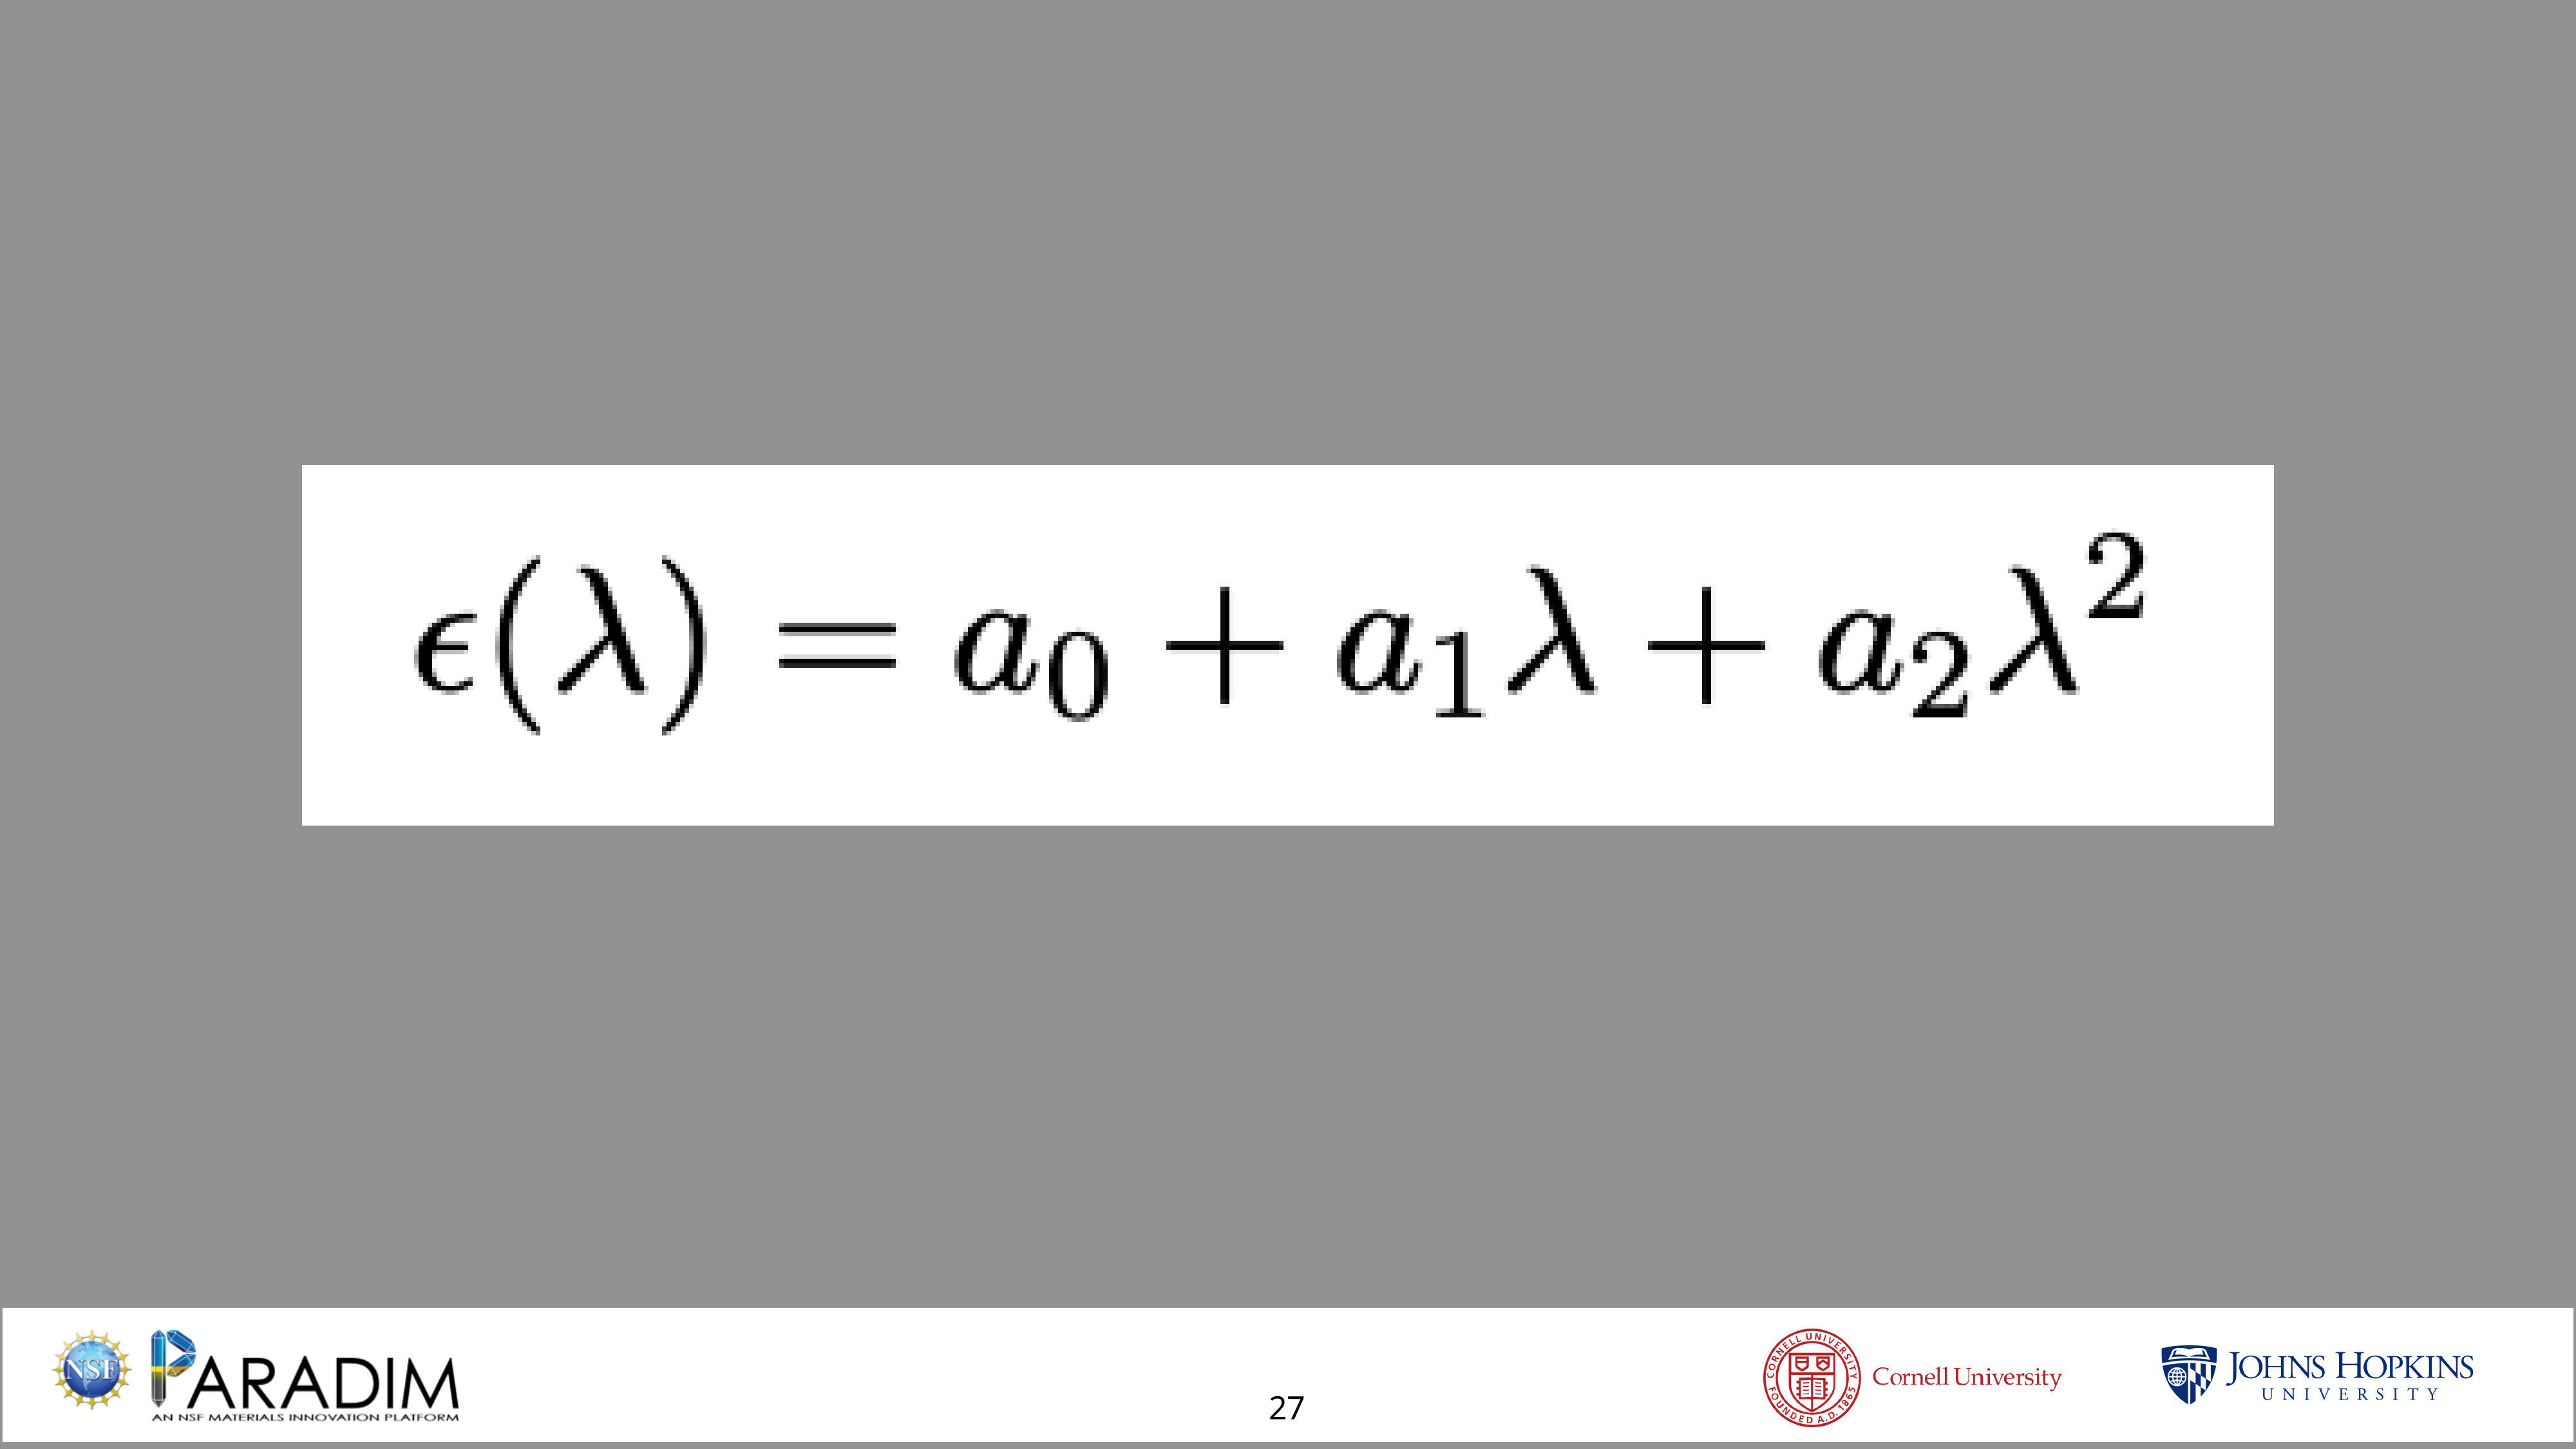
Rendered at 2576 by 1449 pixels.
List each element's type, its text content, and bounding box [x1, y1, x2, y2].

slide_number 27 [1263, 1381, 1312, 1431]
picture [302, 465, 2274, 826]
picture [1763, 1329, 2062, 1427]
picture [2103, 1322, 2532, 1428]
picture [44, 1322, 468, 1428]
